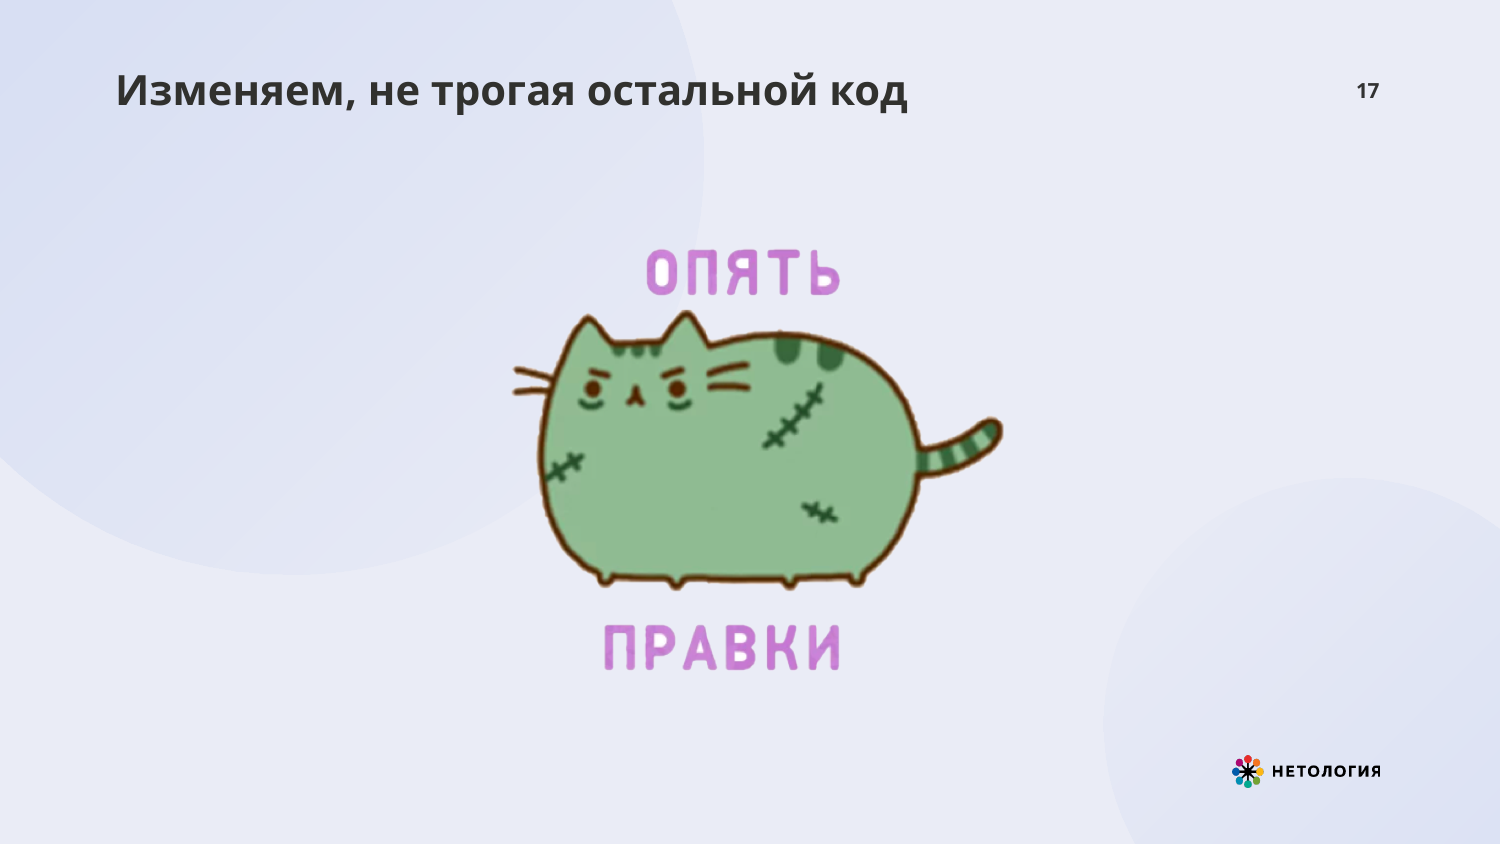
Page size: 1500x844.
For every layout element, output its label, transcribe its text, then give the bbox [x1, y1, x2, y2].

slide_number 17 [1318, 79, 1380, 105]
picture [1232, 755, 1380, 788]
title Изменяем, не трогая остальной код [115, 63, 1227, 114]
picture [488, 228, 1036, 709]
